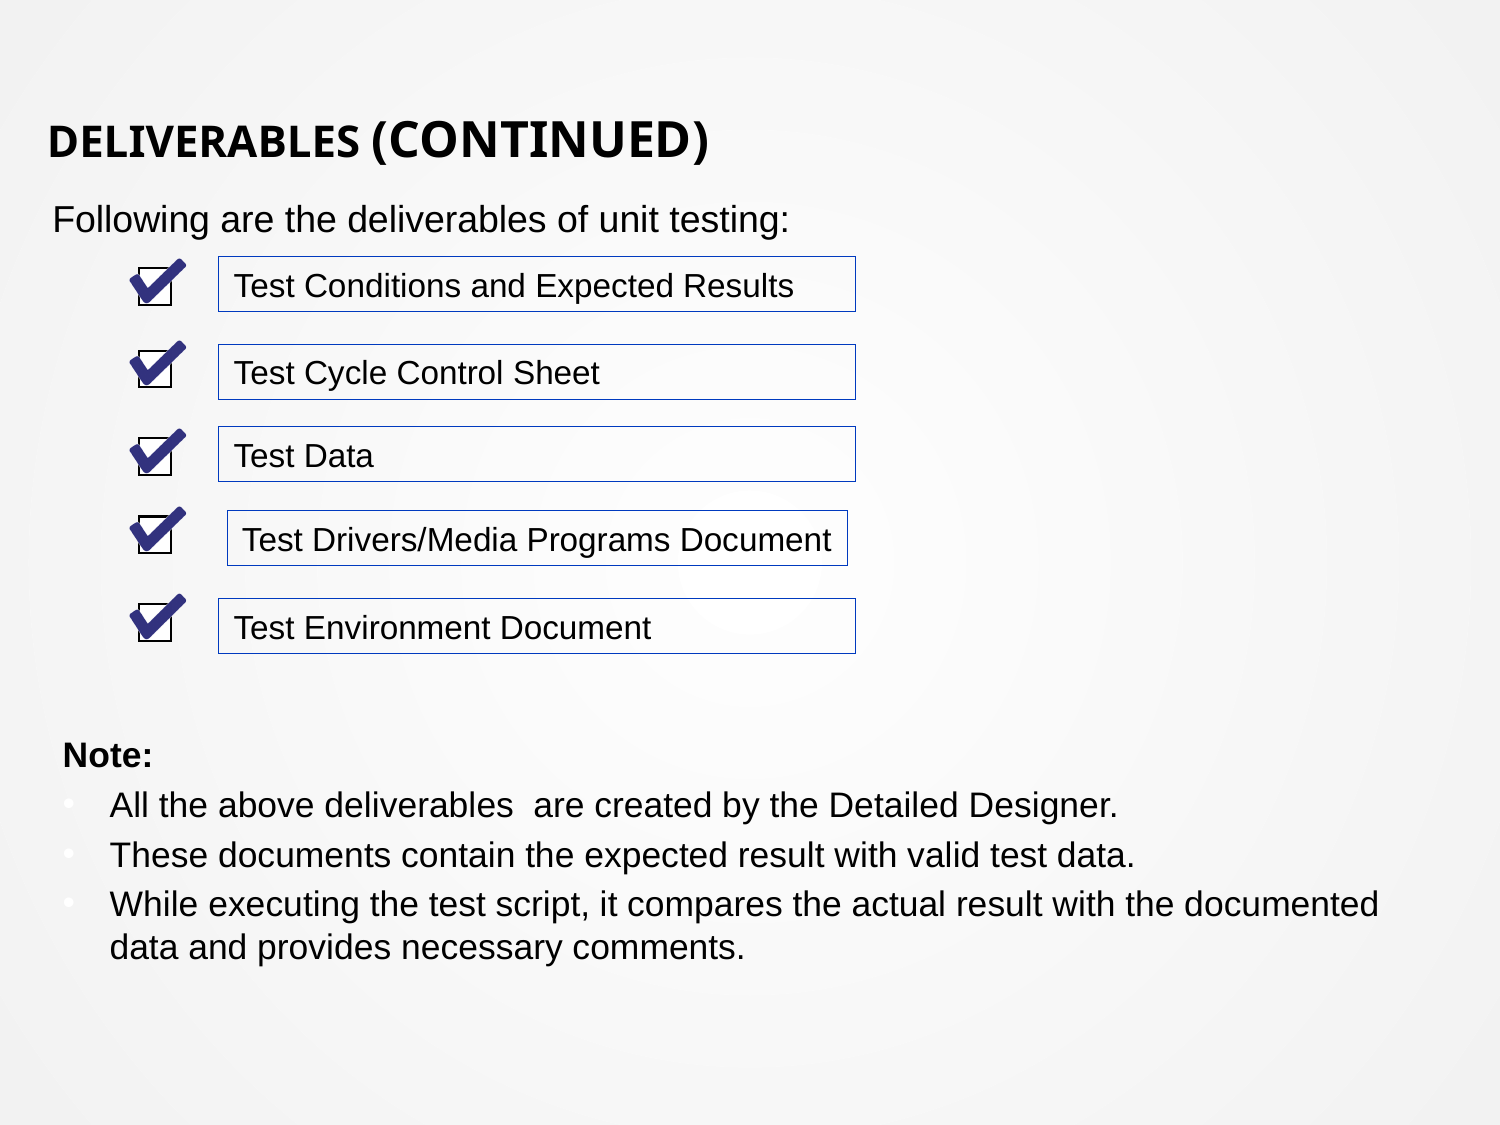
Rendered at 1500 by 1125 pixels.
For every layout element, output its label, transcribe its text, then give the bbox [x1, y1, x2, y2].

title Deliverables (Continued) [46, 0, 1454, 167]
text_box Test Drivers/Media Programs Document [227, 510, 848, 566]
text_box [116, 422, 188, 476]
text_box [62, 248, 1335, 315]
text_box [116, 588, 188, 641]
text_box Test Conditions and Expected Results [218, 256, 856, 312]
text_box Following are the deliverables of unit testing: [37, 187, 1438, 248]
text_box Test Environment Document [218, 598, 856, 654]
text_box Note: All the above deliverables are created by the Detailed Designer. These documents contain the expected result with valid test data. While executing the test script, it compares the actual result with the documented data and provides necessary comments. [47, 724, 1450, 974]
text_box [116, 501, 188, 554]
text_box Test Data [218, 426, 856, 482]
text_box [116, 335, 188, 388]
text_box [116, 253, 188, 306]
text_box Test Cycle Control Sheet [218, 344, 856, 400]
